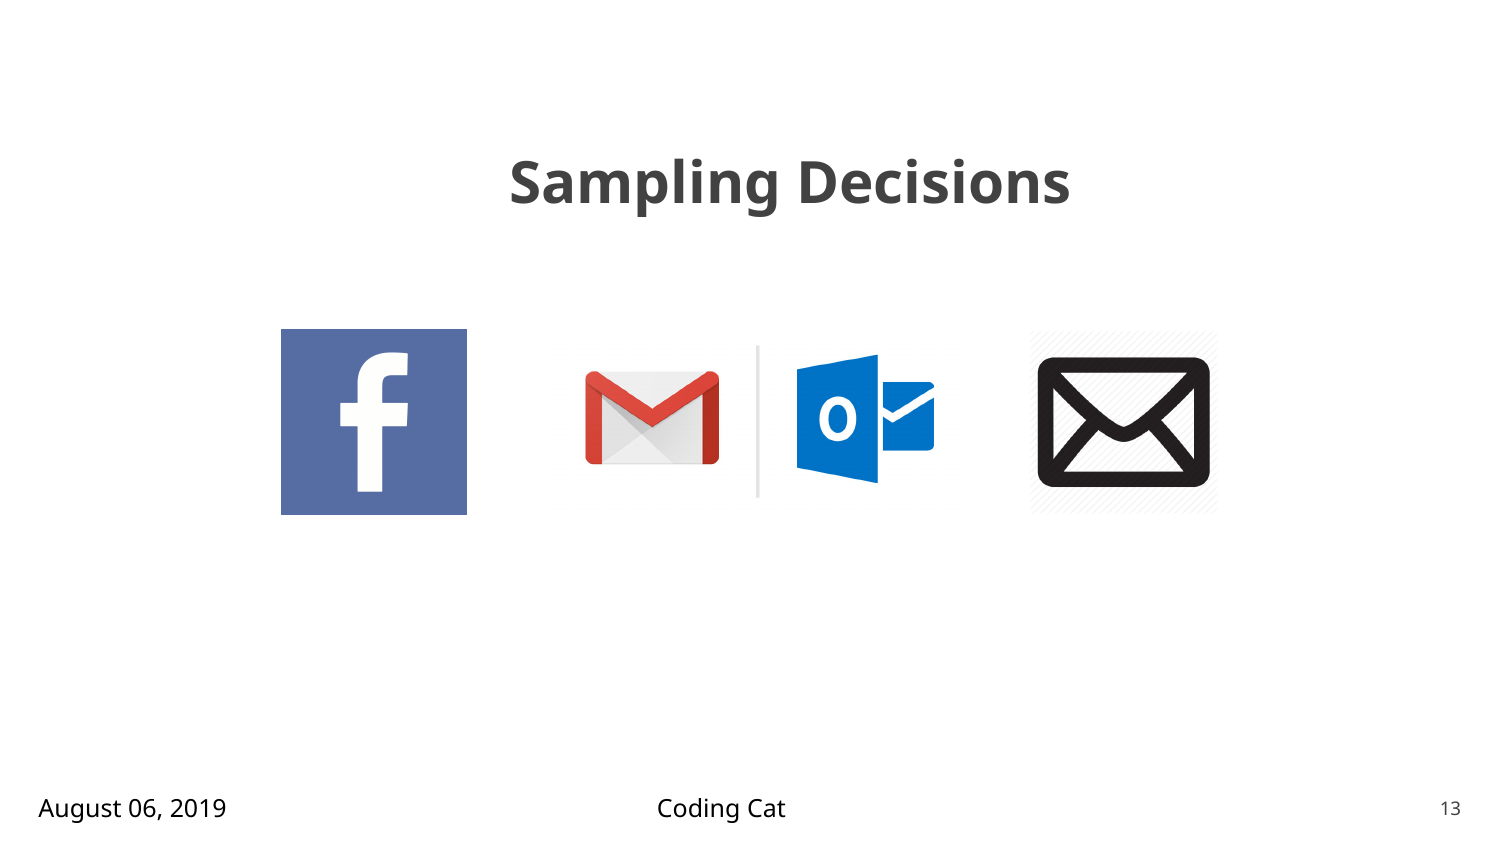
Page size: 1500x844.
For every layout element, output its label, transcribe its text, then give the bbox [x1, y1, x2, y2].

title Sampling Decisions [213, 98, 1368, 263]
text_box Coding Cat [588, 777, 855, 842]
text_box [281, 328, 1219, 515]
text_box August 06, 2019 [0, 777, 266, 842]
slide_number 13 [1386, 777, 1477, 842]
